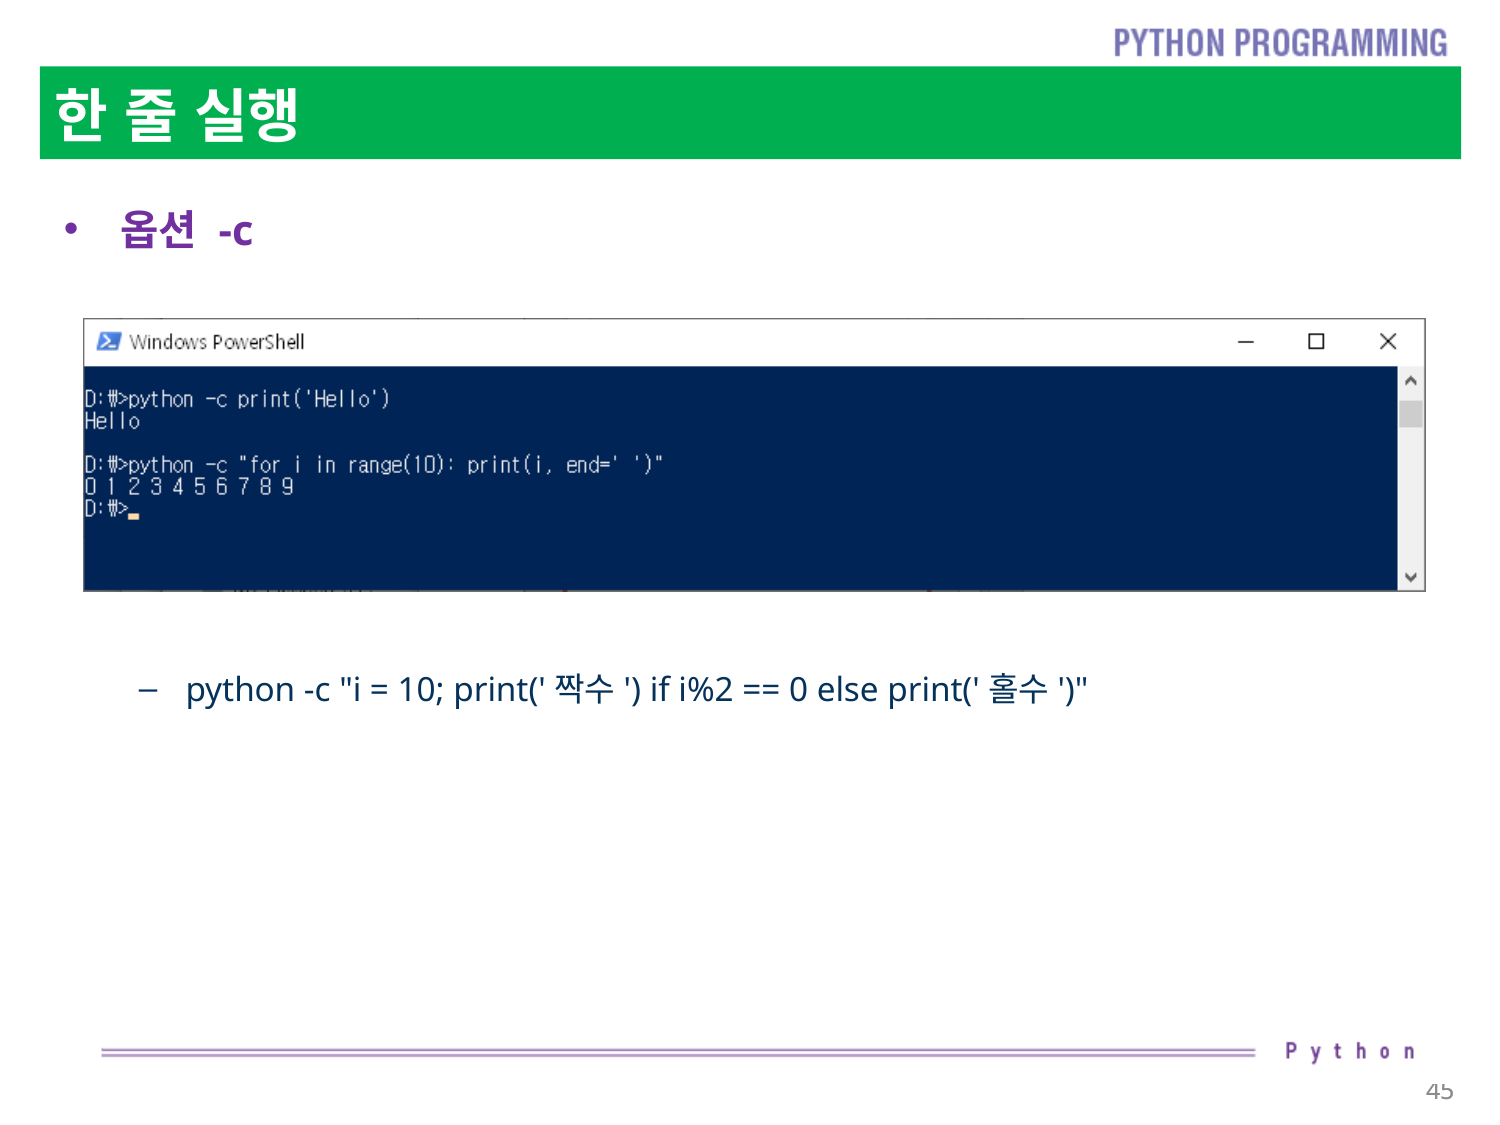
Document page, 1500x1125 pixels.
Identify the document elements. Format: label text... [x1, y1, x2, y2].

picture [1106, 13, 1462, 66]
title 한 줄 실행 [39, 76, 1444, 152]
picture [83, 318, 1426, 593]
list 옵션 -c python -c "i = 10; print('짝수') if i%2 == 0 else print('홀수')" [48, 195, 1461, 1041]
picture [18, 1020, 1483, 1084]
slide_number 45 [1119, 1071, 1470, 1112]
